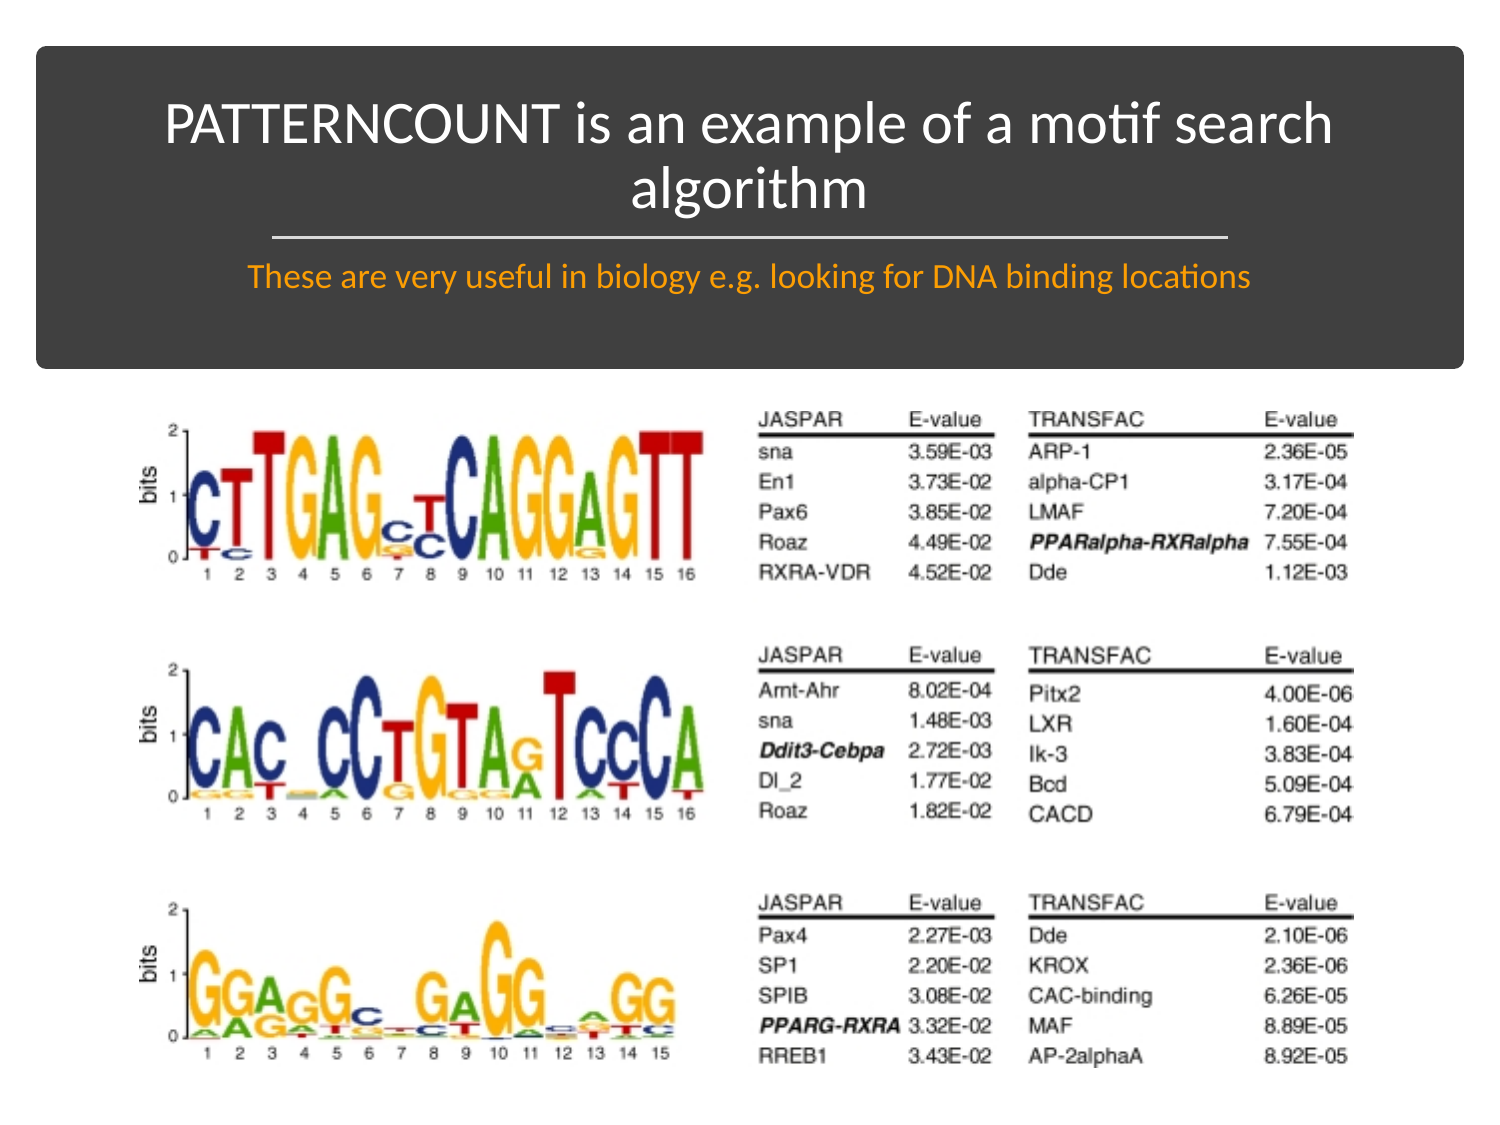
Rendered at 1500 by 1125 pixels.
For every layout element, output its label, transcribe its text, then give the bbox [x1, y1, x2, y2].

title PATTERNCOUNT is an example of a motif search algorithm [64, 76, 1436, 230]
picture [139, 411, 1354, 1068]
text_box [44, 54, 1456, 361]
list These are very useful in biology e.g. looking for DNA binding locations [187, 250, 1313, 320]
